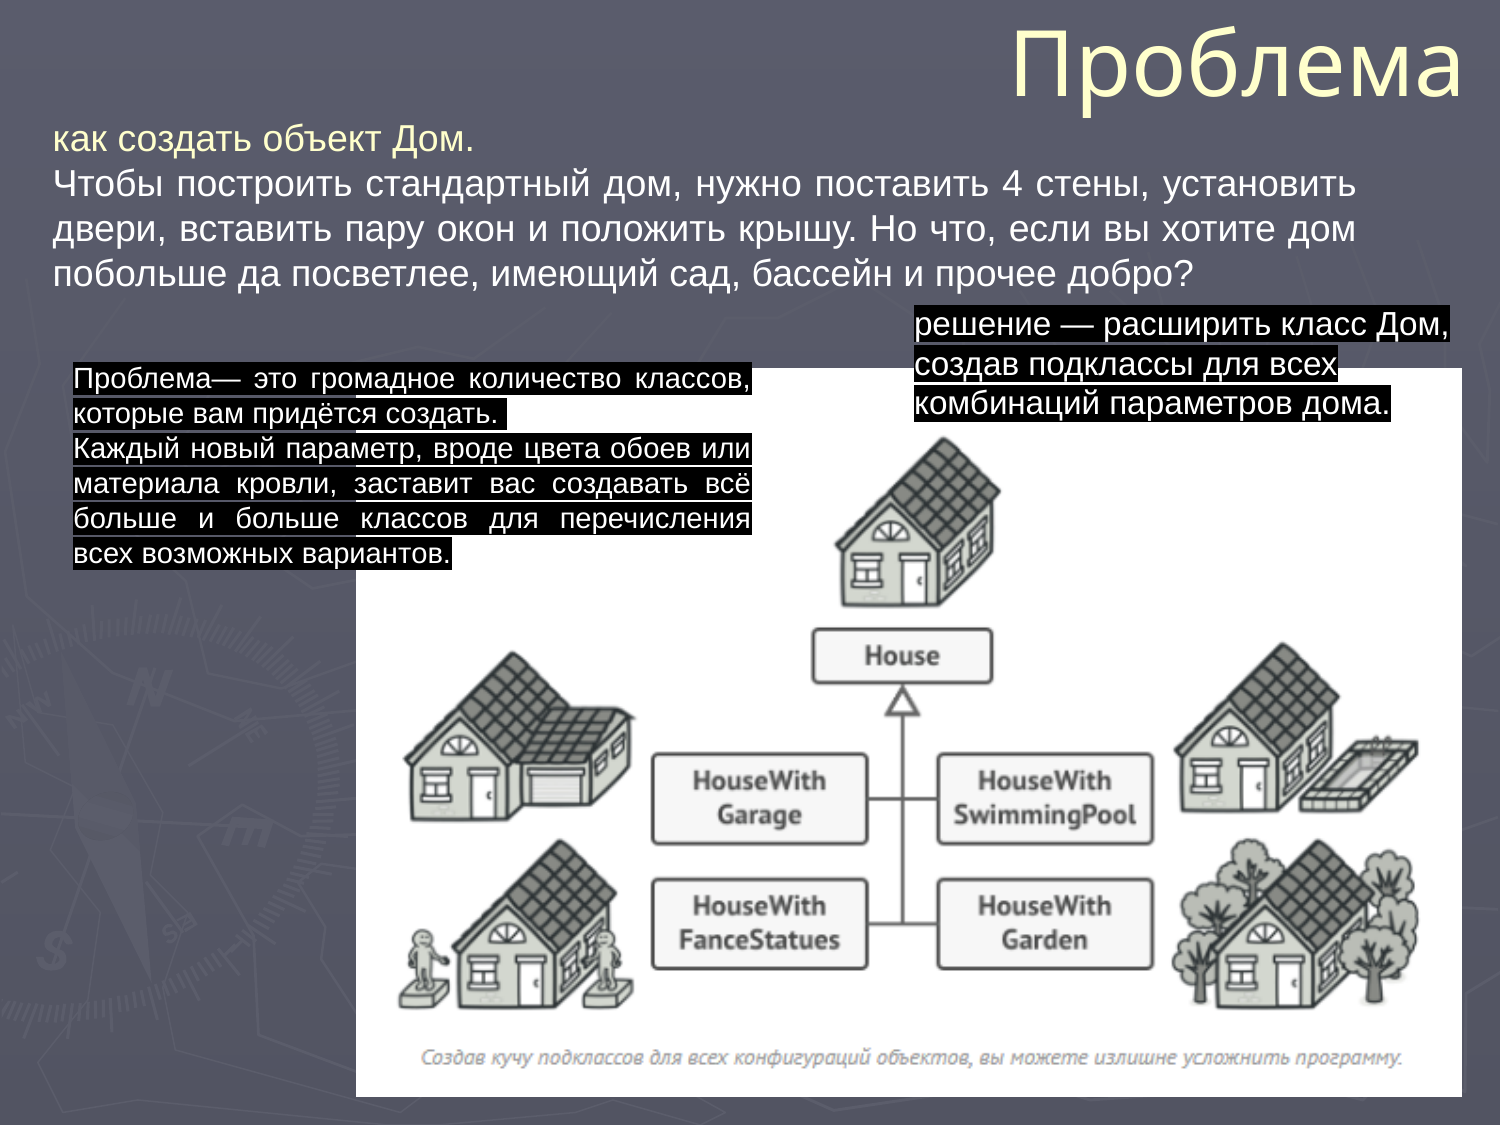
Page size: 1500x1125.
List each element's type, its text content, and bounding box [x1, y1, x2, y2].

picture [356, 368, 1462, 1097]
text_box решение — расширить класс Дом, создав подклассы для всех комбинаций параметров дома. [899, 286, 1500, 437]
text_box как создать объект Дом. Чтобы построить стандартный дом, нужно поставить 4 стены, установить двери, вставить пару окон и положить крышу. Но что, если вы хотите дом побольше да посветлее, имеющий сад, бассейн и прочее добро? [37, 98, 1373, 309]
text_box Проблема— это громадное количество классов, которые вам придётся создать. Каждый новый параметр, вроде цвета обоев или материала кровли, заставит вас создавать всё больше и больше классов для перечисления всех возможных вариантов. [58, 344, 767, 585]
title Проблема [993, 0, 1500, 154]
